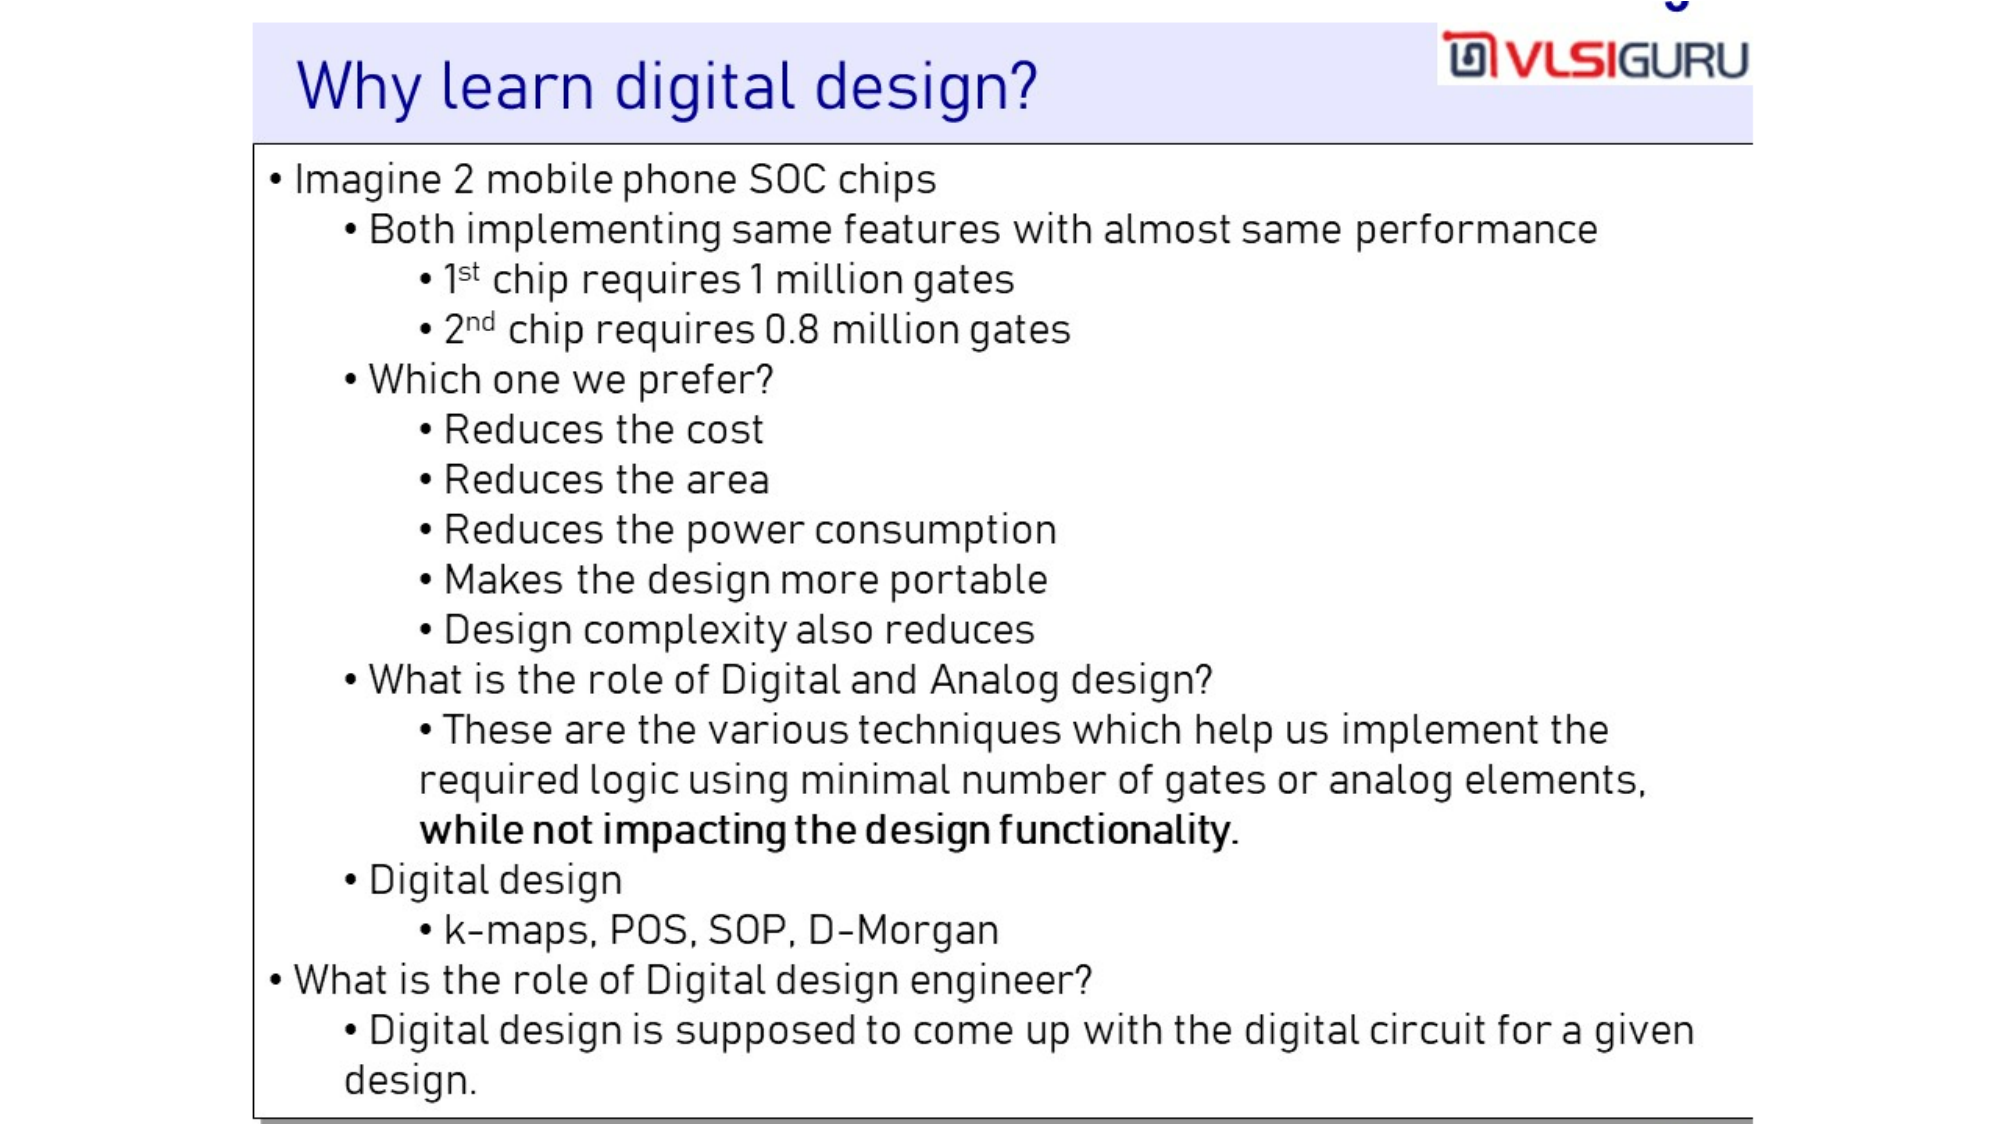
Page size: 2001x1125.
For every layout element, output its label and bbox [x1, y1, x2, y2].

picture [227, 1, 1772, 1124]
